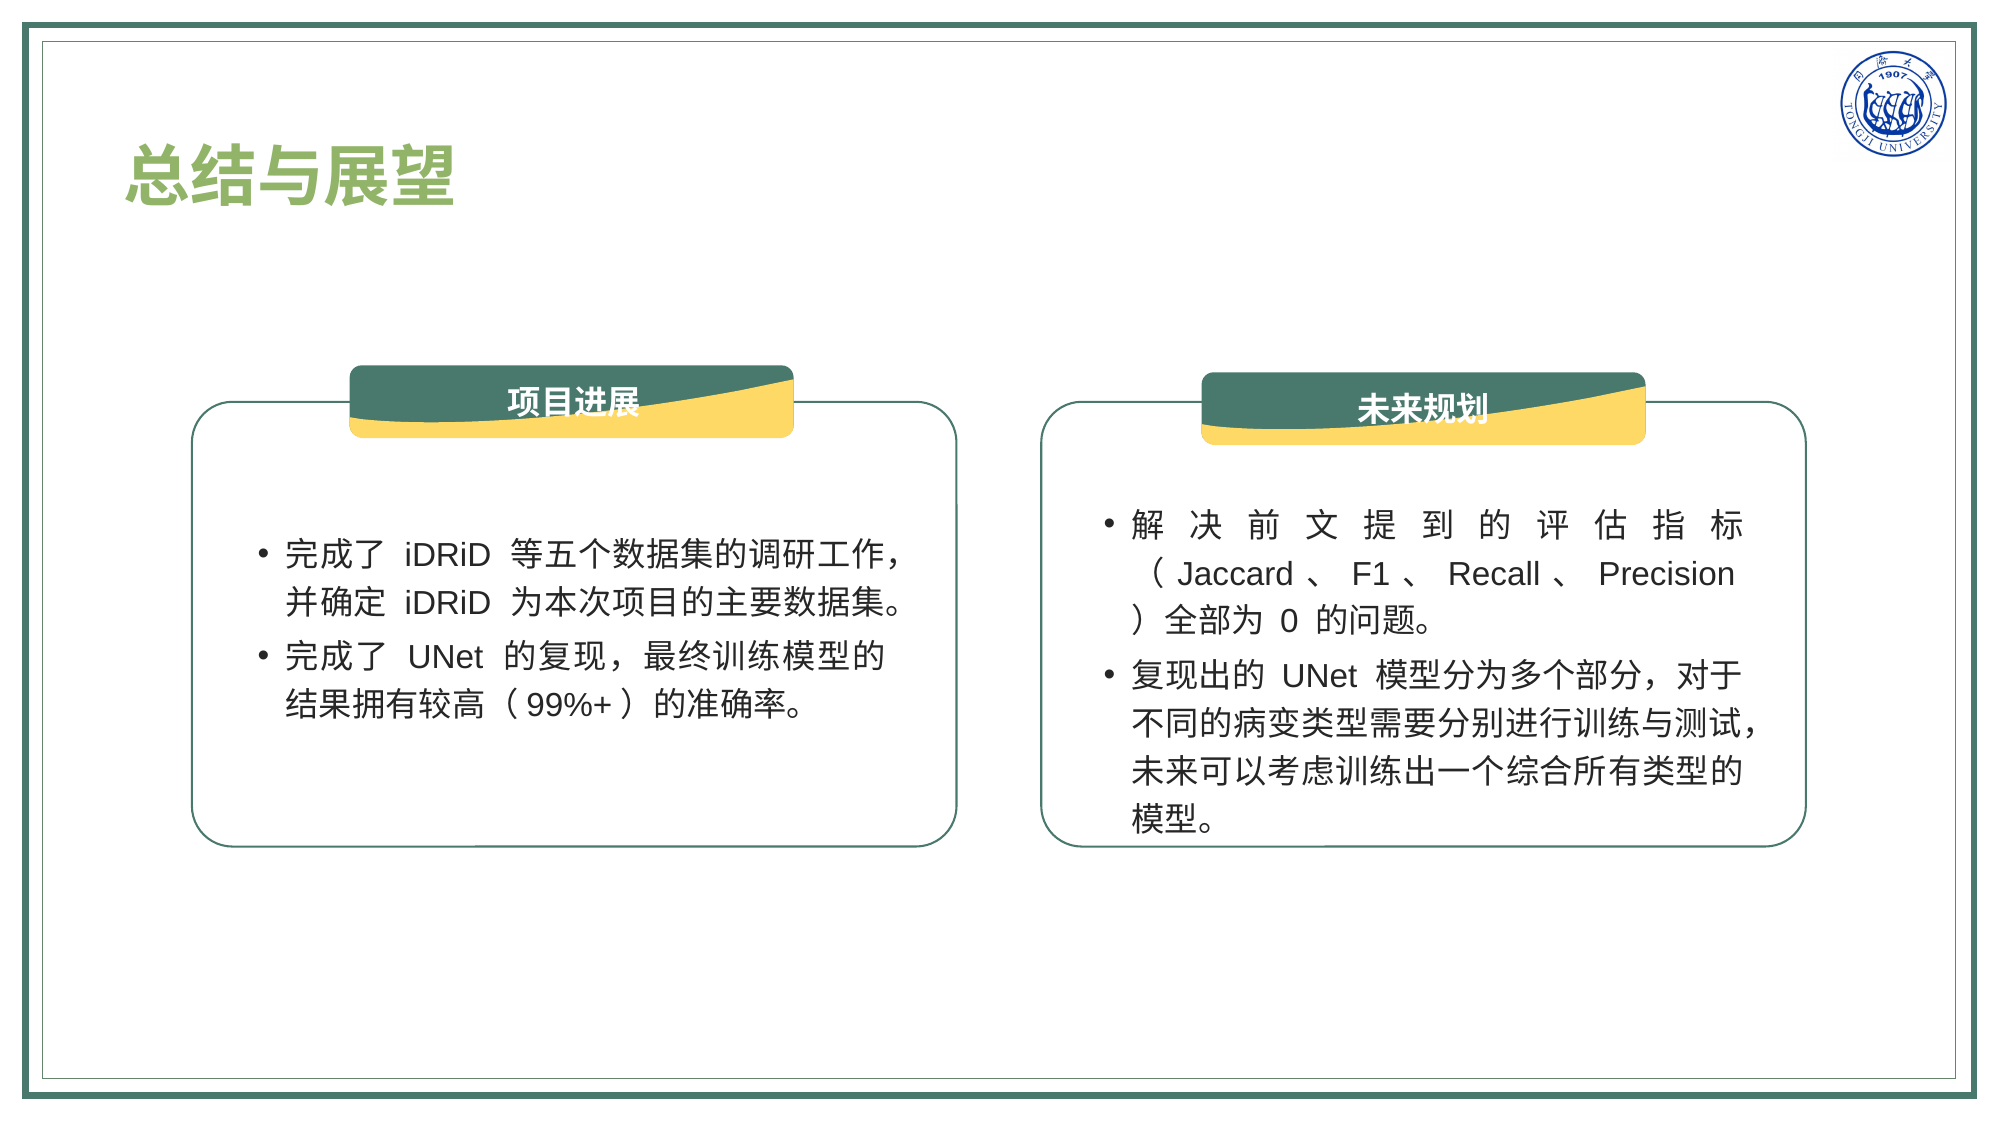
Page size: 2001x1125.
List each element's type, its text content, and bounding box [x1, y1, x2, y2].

text_box 项目进展 [413, 373, 735, 429]
picture [1832, 46, 1952, 162]
text_box [190, 400, 958, 848]
text_box [348, 364, 795, 421]
text_box [348, 378, 795, 440]
text_box 解决前文提到的评估指标（Jaccard、F1、Recall、Precision）全部为 0 的问题。 复现出的 UNet 模型分为多个部分，对于不同的病变类型需要分别进行训练与测试，未来可以考虑训练出一个综合所有类型的模型。 [1103, 495, 1744, 838]
text_box 完成了 iDRiD 等五个数据集的调研工作，并确定 iDRiD 为本次项目的主要数据集。 完成了 UNet 的复现，最终训练模型的结果拥有较高（99%+）的准确率。 [257, 525, 886, 724]
text_box [1200, 385, 1647, 447]
text_box [1040, 400, 1807, 848]
text_box [1200, 371, 1647, 427]
text_box 未来规划 [1259, 380, 1588, 436]
text_box [42, 41, 1956, 1080]
text_box 总结与展望 [123, 134, 507, 215]
text_box [25, 24, 1975, 1097]
